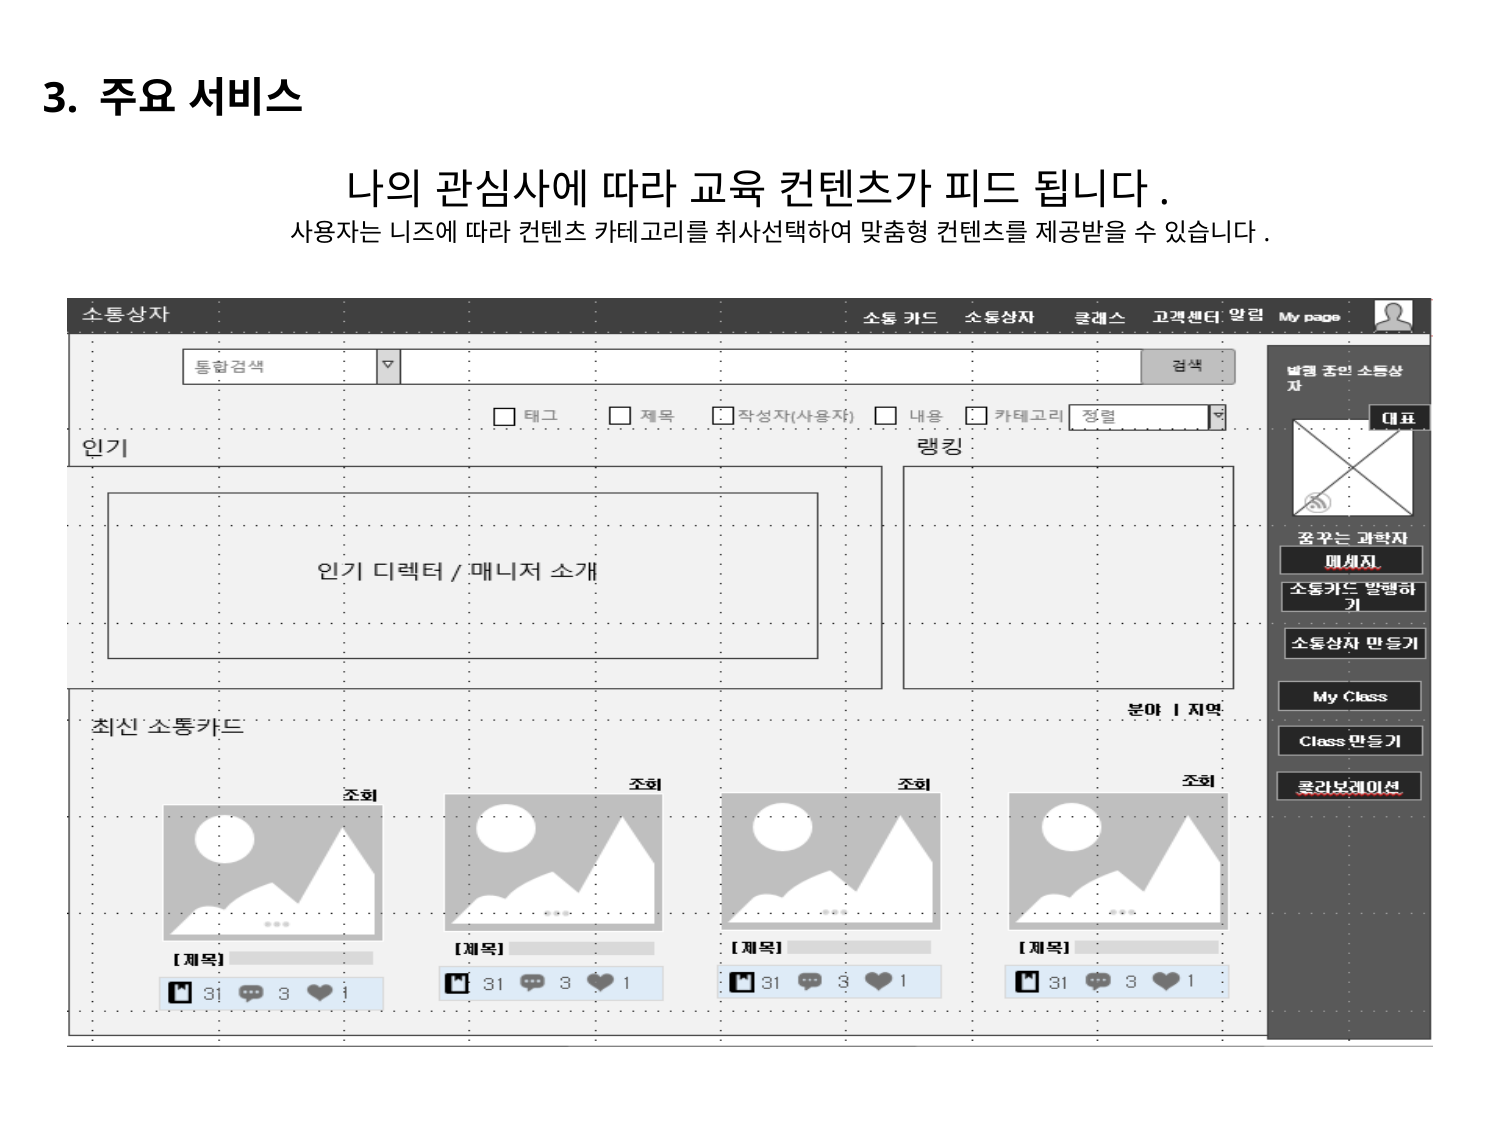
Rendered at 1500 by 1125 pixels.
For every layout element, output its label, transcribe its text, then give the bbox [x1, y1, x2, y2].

picture [67, 298, 1433, 1047]
text_box 3. 주요 서비스 [17, 63, 988, 129]
text_box 나의 관심사에 따라 교육 컨텐츠가 피드 됩니다. [46, 157, 1471, 265]
text_box 사용자는 니즈에 따라 컨텐츠 카테고리를 취사선택하여 맞춤형 컨텐츠를 제공받을 수 있습니다. [203, 209, 1358, 254]
